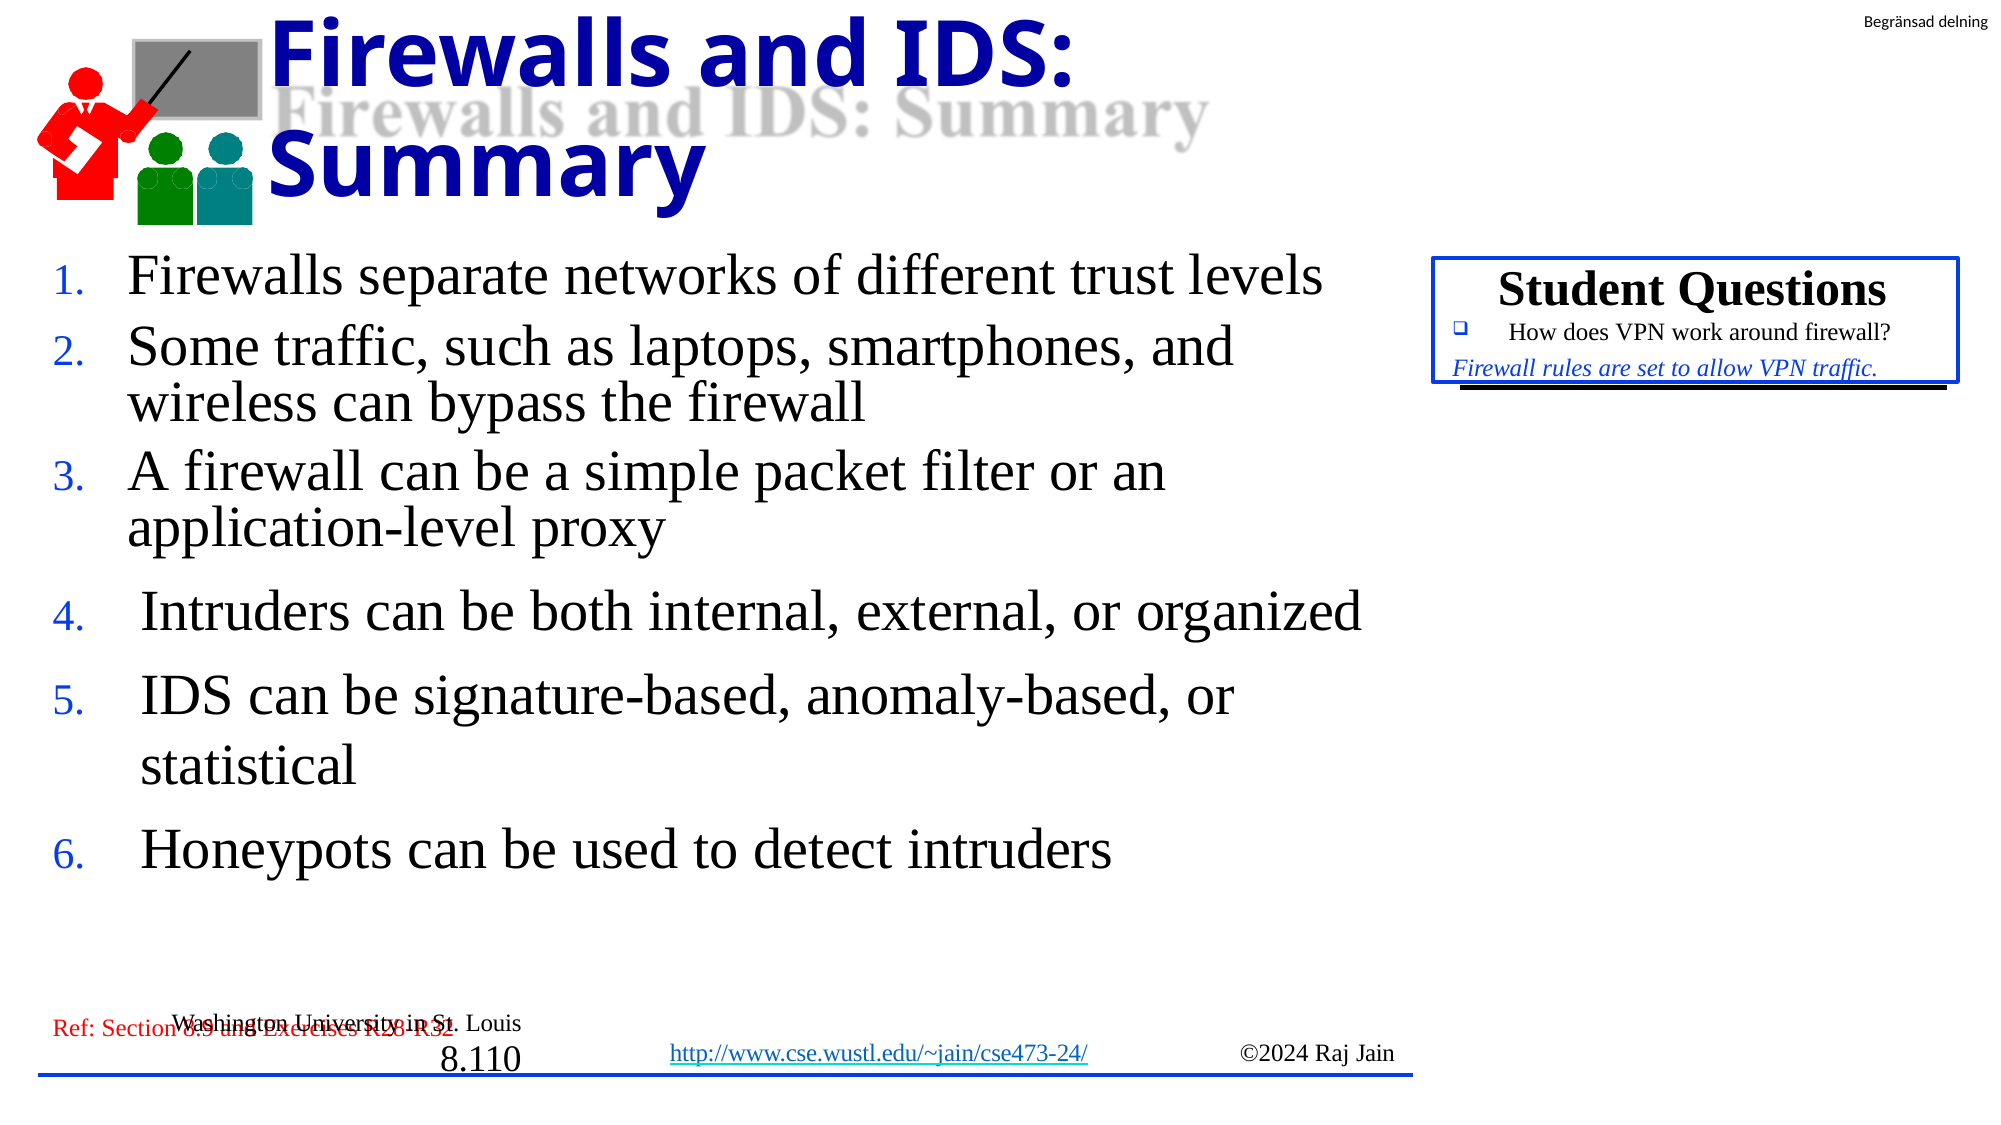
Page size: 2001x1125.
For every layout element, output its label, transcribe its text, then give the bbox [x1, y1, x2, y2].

text_box Student Questions How does VPN work around firewall? Firewall rules are set to allow VPN traffic. [1432, 258, 1958, 382]
picture [221, 37, 1259, 203]
text_box http://www.cse.wustl.edu/~jain/cse473-24/ [667, 1037, 1101, 1067]
text_box Intruders can be both internal, external, or organized IDS can be signature-based, anomaly-based, or statistical Honeypots can be used to detect intruders [50, 556, 1368, 881]
text_box Firewalls separate networks of different trust levels Some traffic, such as laptops, smartphones, and wireless can bypass the firewall A firewall can be a simple packet filter or an application-level proxy [50, 234, 1328, 556]
title Firewalls and IDS: Summary [265, 0, 1210, 37]
slide_number Washington University in St. Louis 8.110 [25, 717, 522, 1125]
footer ©2024 Raj Jain [1237, 1037, 1399, 1125]
title Firewalls and IDS: Summary [265, 203, 1210, 215]
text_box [37, 38, 263, 226]
